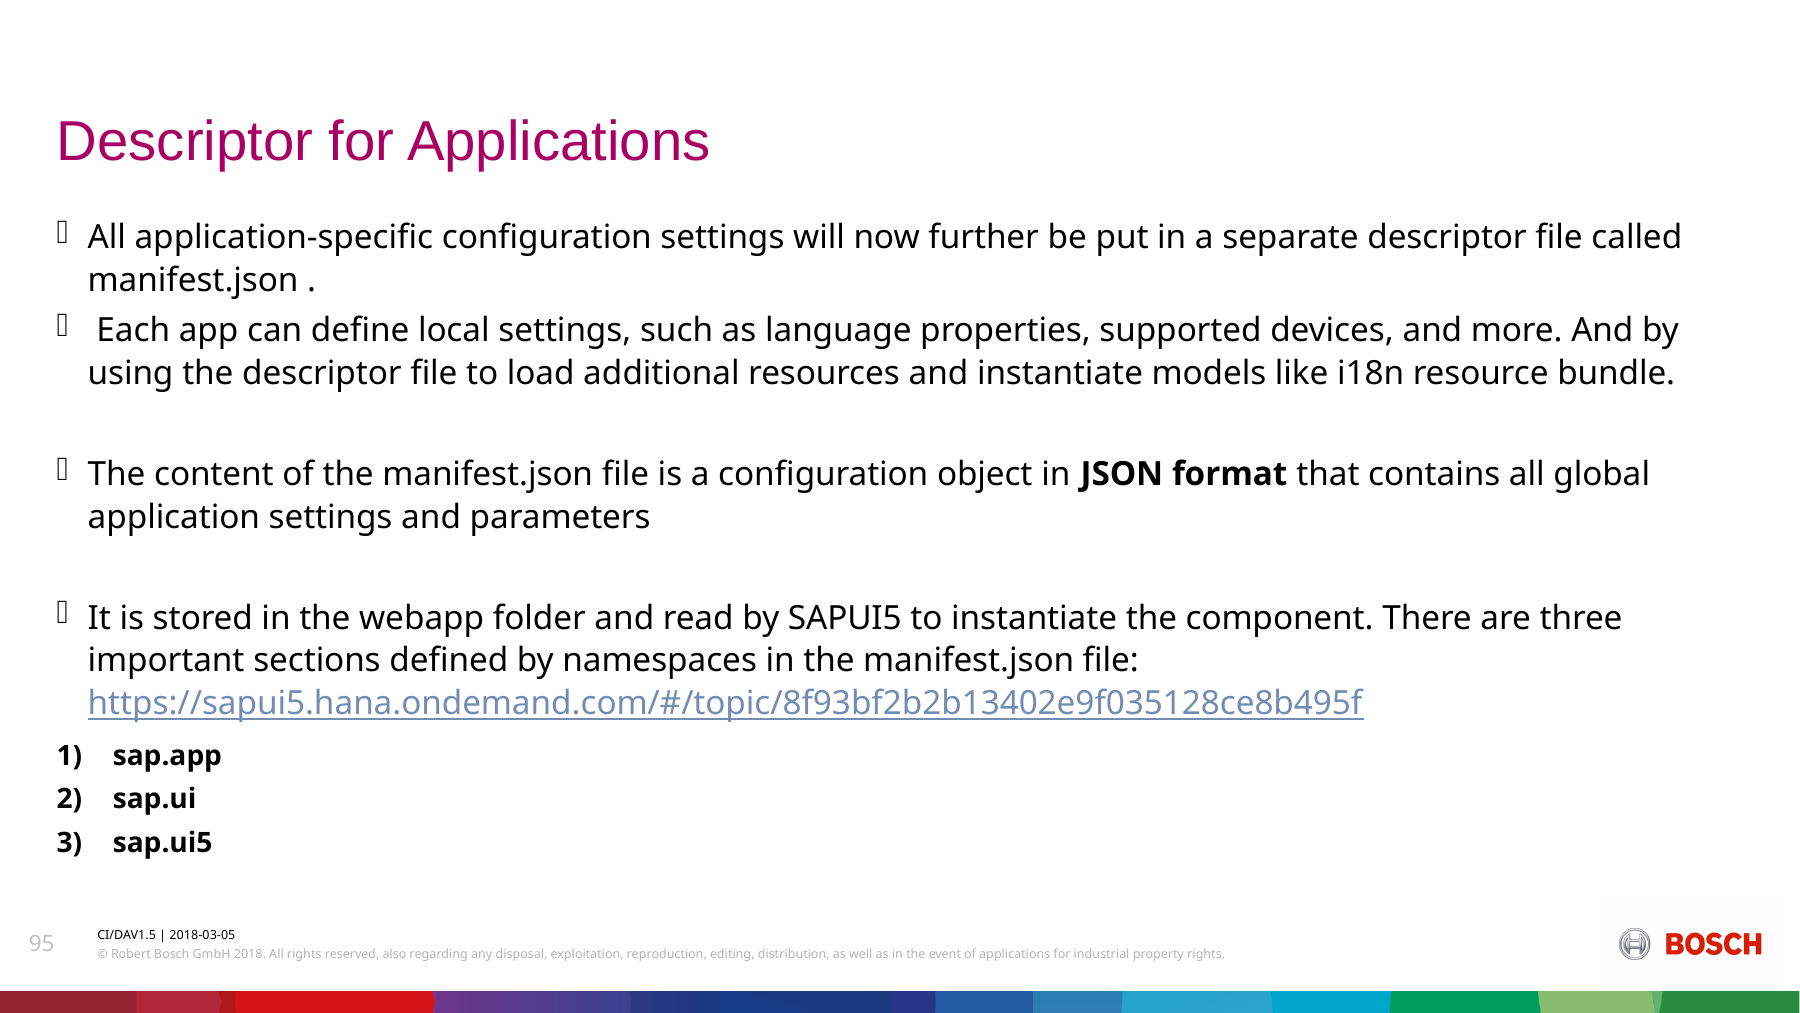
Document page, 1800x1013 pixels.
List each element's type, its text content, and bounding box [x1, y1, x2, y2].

picture [0, 991, 1272, 1013]
picture [1390, 991, 1800, 1013]
title Descriptor for Applications [56, 110, 1406, 175]
list All application-specific configuration settings will now further be put in a separate descriptor file called manifest.json . Each app can define local settings, such as language properties, supported devices, and more. And by using the descriptor file to load additional resources and instantiate models like i18n resource bundle. The content of the manifest.json file is a configuration object in JSON format that contains all global application settings and parameters It is stored in the webapp folder and read by SAPUI5 to instantiate the component. There are three important sections defined by namespaces in the manifest.json file: https://sapui5.hana.ondemand.com/#/topic/8f93bf2b2b13402e9f035128ce8b495f sap.app sap.ui sap.ui5 [56, 212, 1743, 897]
